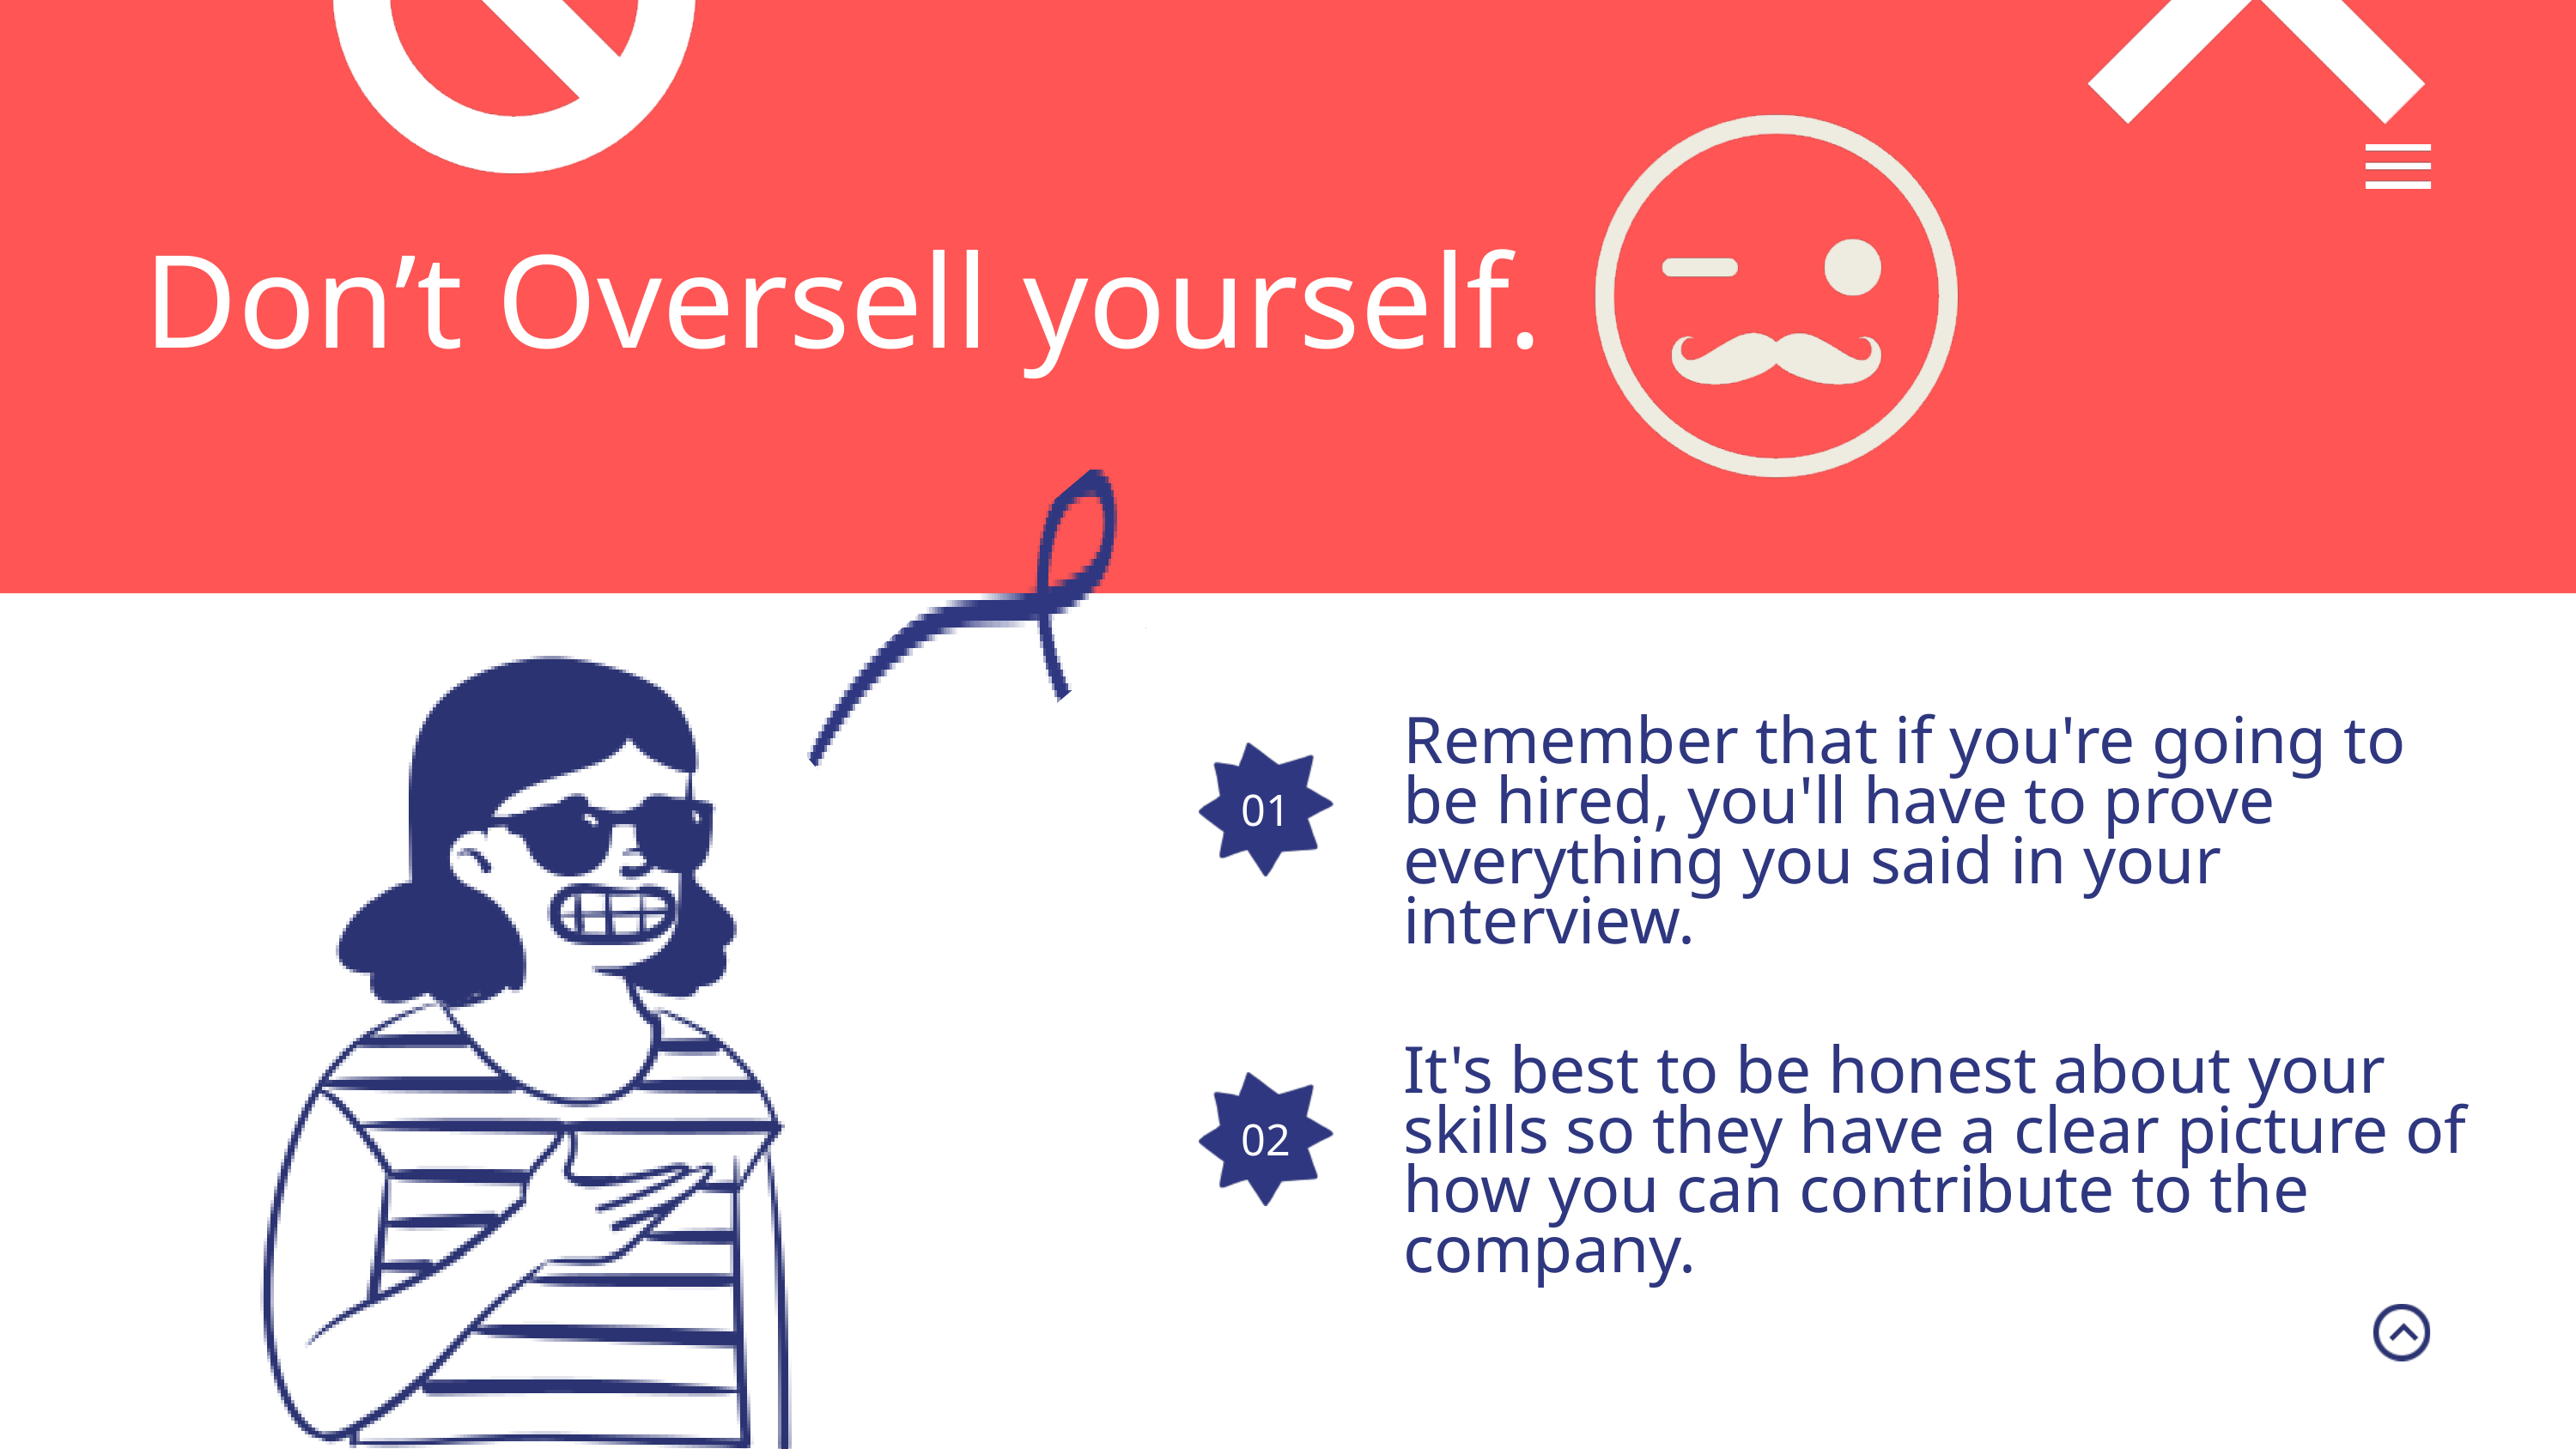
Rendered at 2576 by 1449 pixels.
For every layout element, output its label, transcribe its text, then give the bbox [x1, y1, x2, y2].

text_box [2372, 1304, 2433, 1362]
picture [1546, 67, 2006, 526]
text_box Remember that if you're going to be hired, you'll have to prove everything you said in your interview. [1403, 716, 2486, 957]
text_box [1198, 743, 1334, 876]
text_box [1198, 1072, 1334, 1206]
text_box [233, 656, 796, 1449]
text_box It's best to be honest about your skills so they have a clear picture of how you can contribute to the company. [1403, 1046, 2486, 1286]
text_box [0, 0, 2576, 594]
text_box [782, 601, 1179, 849]
picture [2026, 0, 2486, 185]
picture [285, 0, 744, 221]
